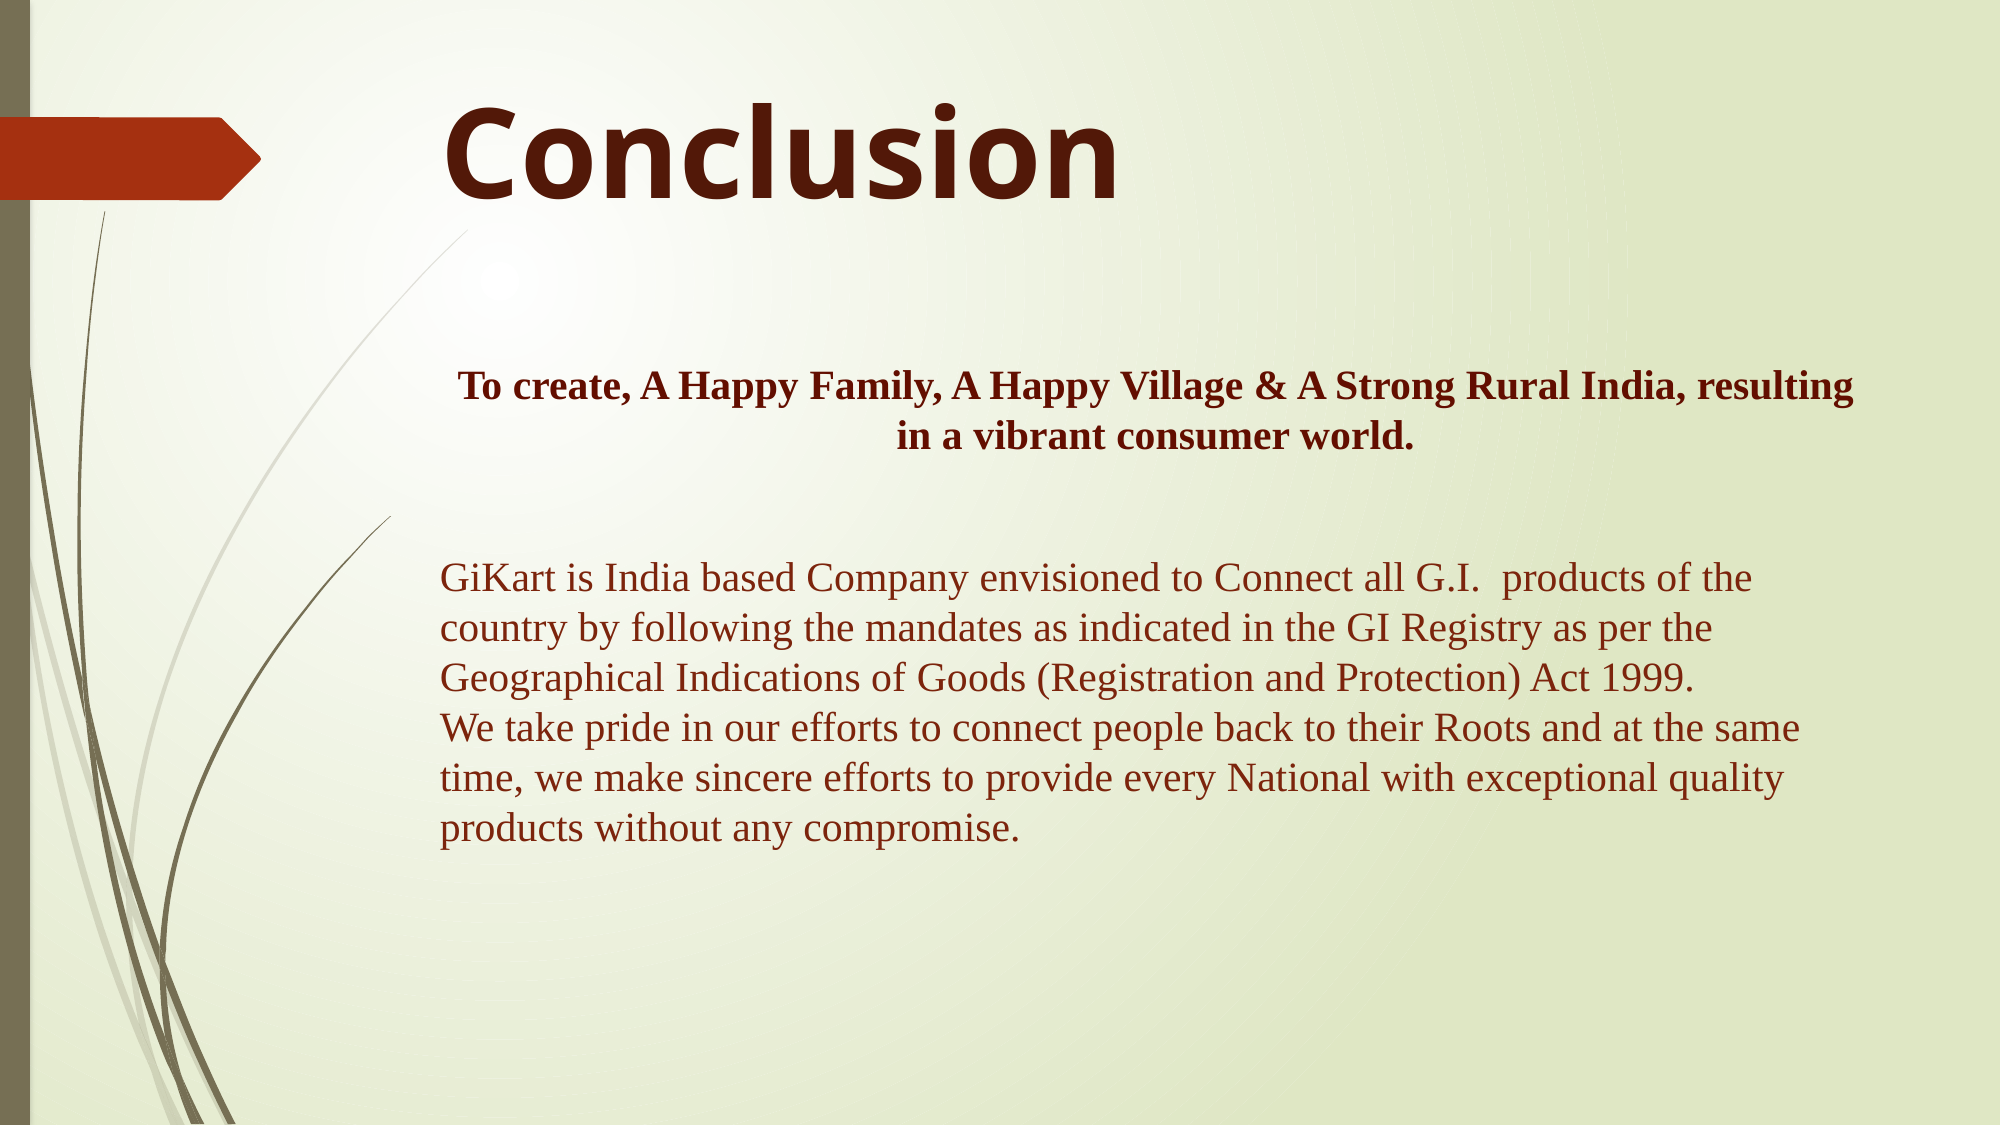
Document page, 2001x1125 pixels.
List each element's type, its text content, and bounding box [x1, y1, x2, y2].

title Conclusion [425, 66, 1888, 277]
list To create, A Happy Family, A Happy Village & A Strong Rural India, resulting in a vibrant consumer world. GiKart is India based Company envisioned to Connect all G.I. products of the country by following the mandates as indicated in the GI Registry as per the Geographical Indications of Goods (Registration and Protection) Act 1999. We take pride in our efforts to connect people back to their Roots and at the same time, we make sincere efforts to provide every National with exceptional quality products without any compromise. [424, 350, 1888, 970]
